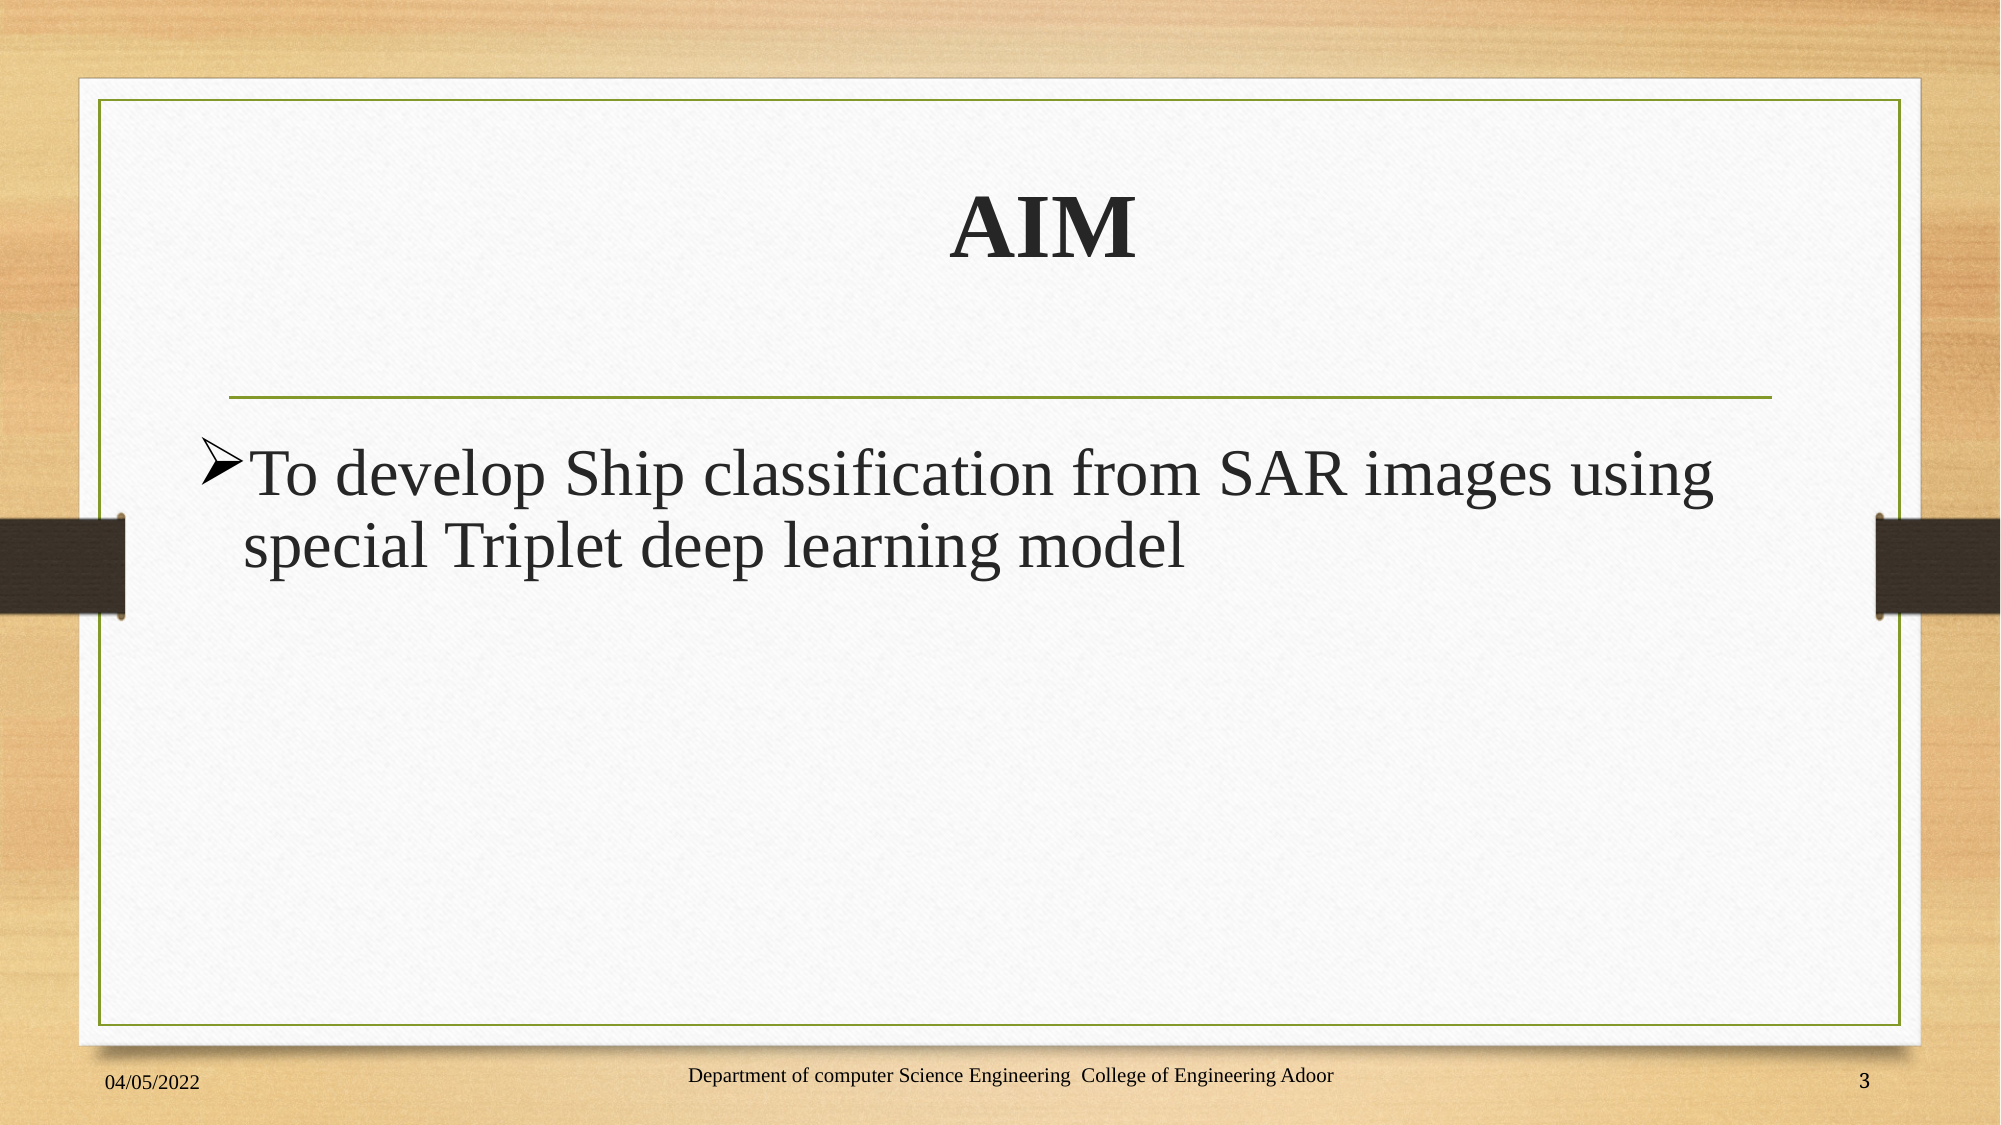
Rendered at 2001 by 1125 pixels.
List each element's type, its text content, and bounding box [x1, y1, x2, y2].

footer Department of computer Science Engineering College of Engineering Adoor [636, 1043, 1386, 1104]
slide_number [0, 1057, 216, 1104]
list To develop Ship classification from SAR images using special Triplet deep learning model [181, 430, 1841, 840]
slide_number 3 [1796, 1059, 1886, 1106]
picture [0, 0, 2001, 1125]
title AIM [181, 118, 1907, 337]
